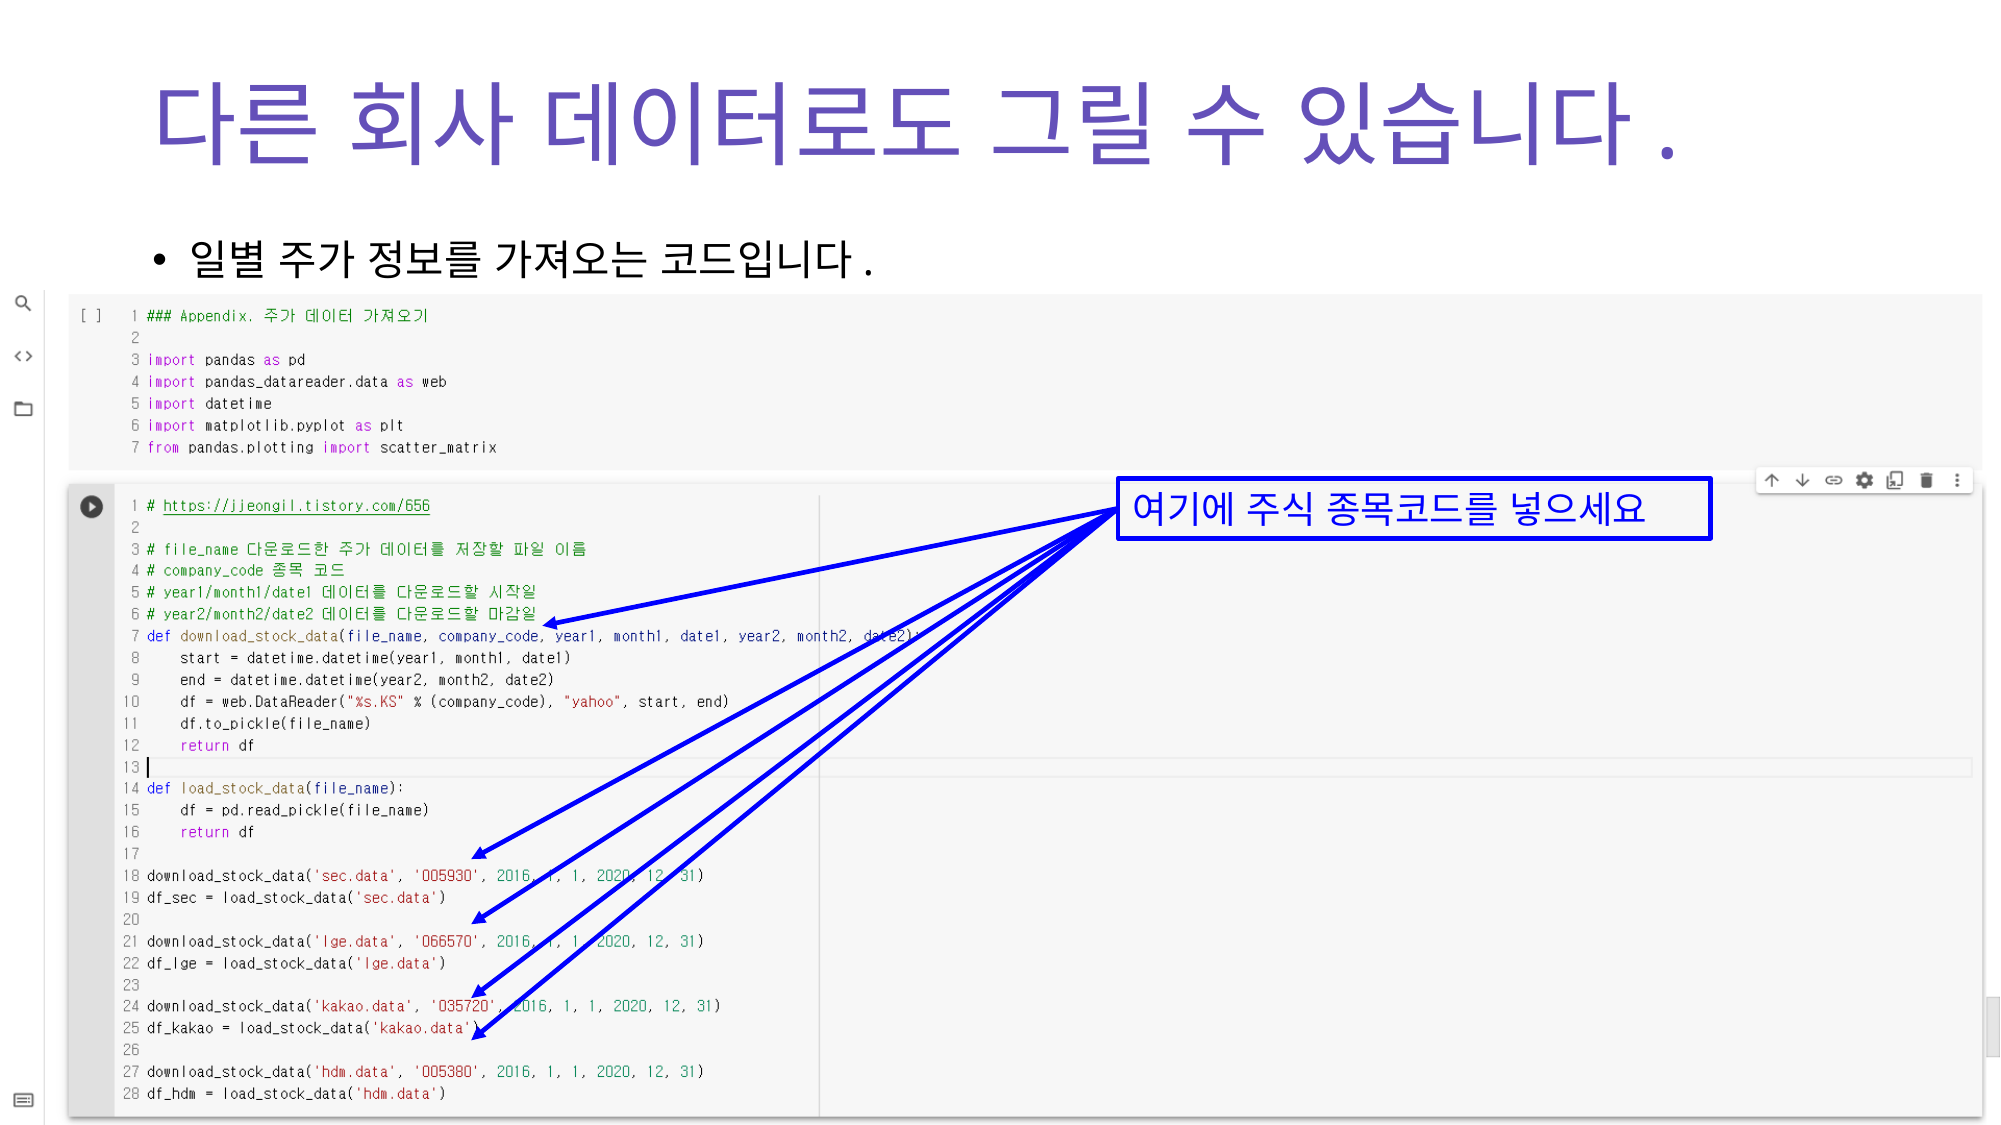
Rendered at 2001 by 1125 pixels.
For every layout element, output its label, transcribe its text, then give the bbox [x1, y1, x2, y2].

list 일별 주가 정보를 가져오는 코드입니다. [137, 216, 1863, 290]
picture [0, 290, 2000, 1125]
title 다른 회사 데이터로도 그릴 수 있습니다. [137, 59, 1863, 199]
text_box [471, 508, 1119, 1041]
